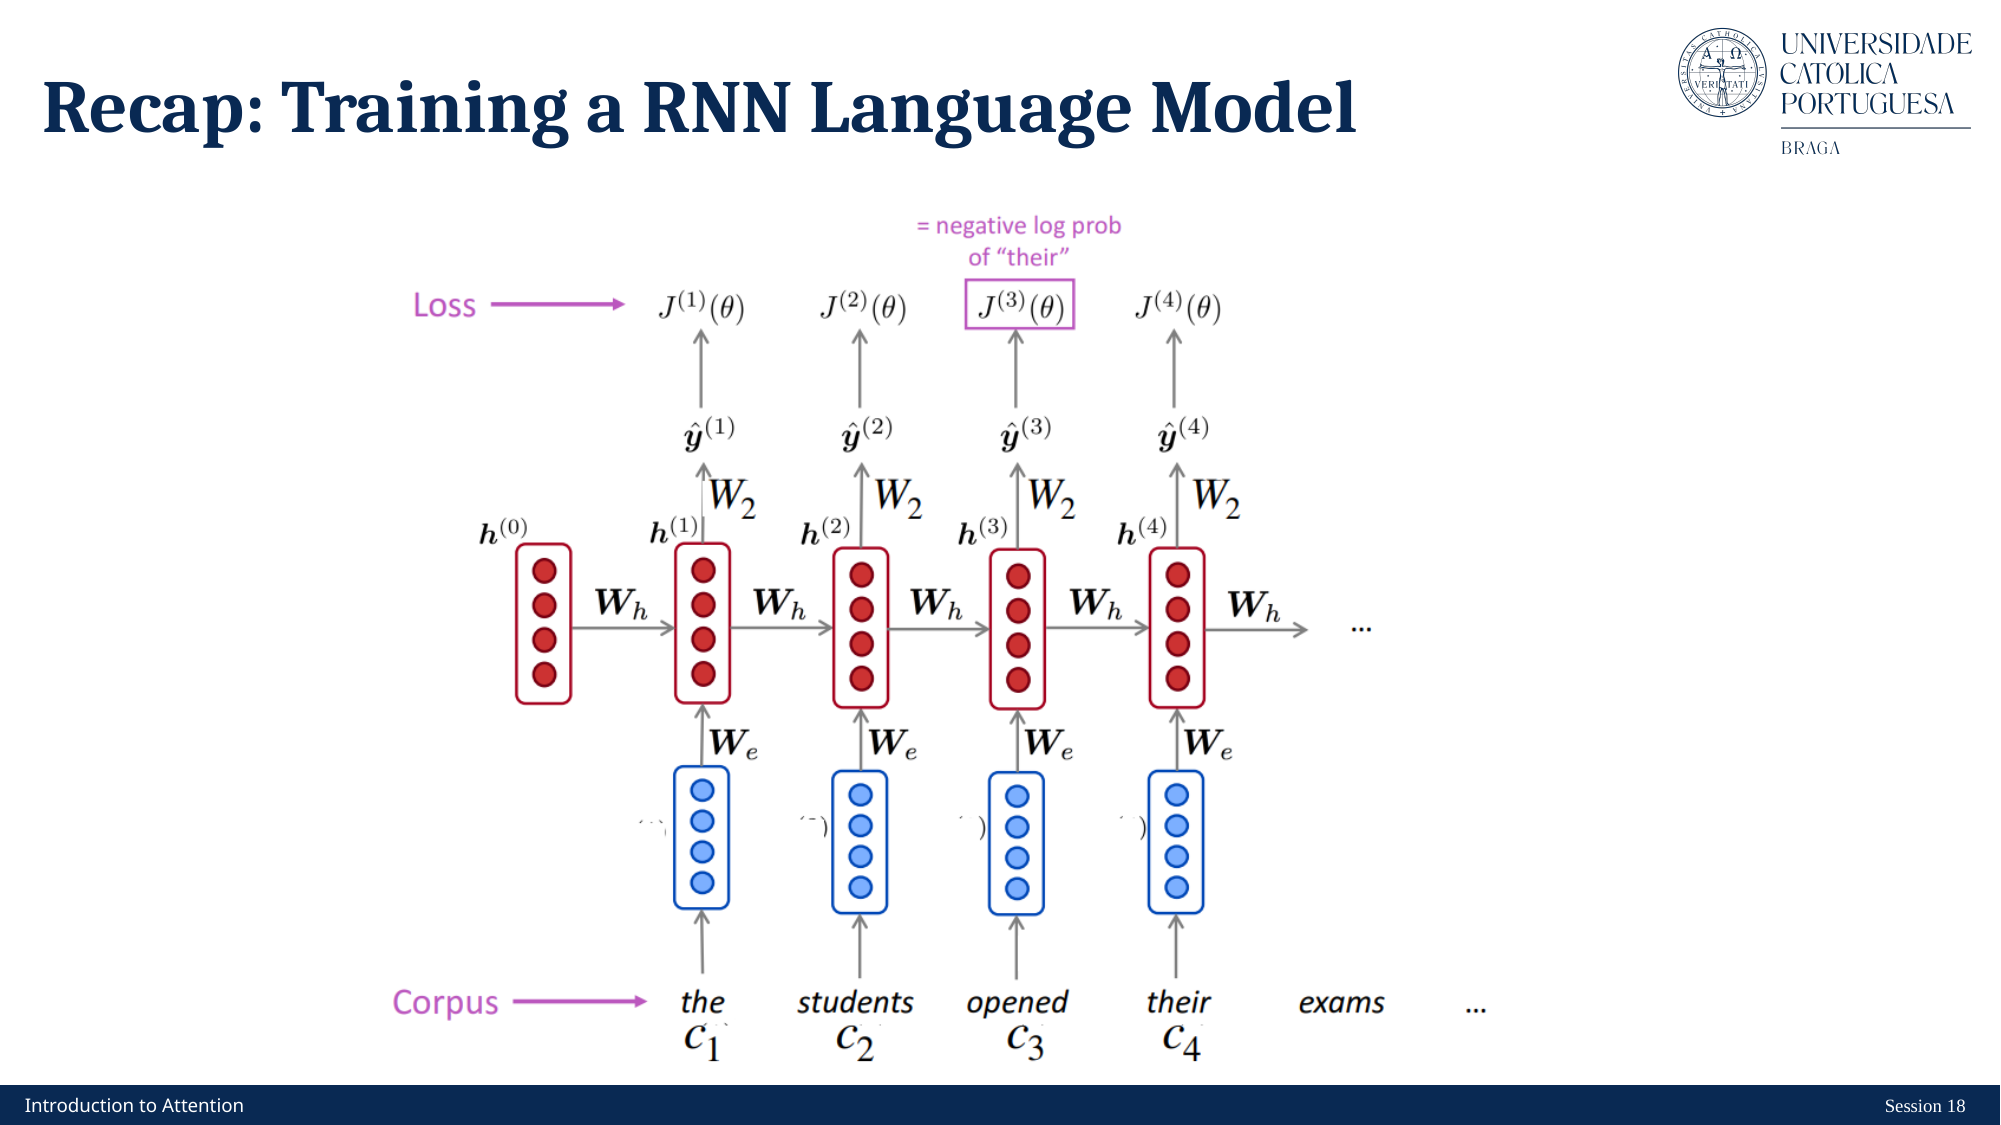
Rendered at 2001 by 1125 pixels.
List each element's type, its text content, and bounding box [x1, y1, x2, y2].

text_box Session 18 [1126, 1086, 1981, 1125]
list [377, 204, 1523, 1073]
picture [1672, 18, 1982, 163]
text_box Introduction to Attention [9, 1086, 1126, 1125]
title Recap: Training a RNN Language Model [27, 0, 1753, 218]
text_box [0, 1085, 2000, 1125]
